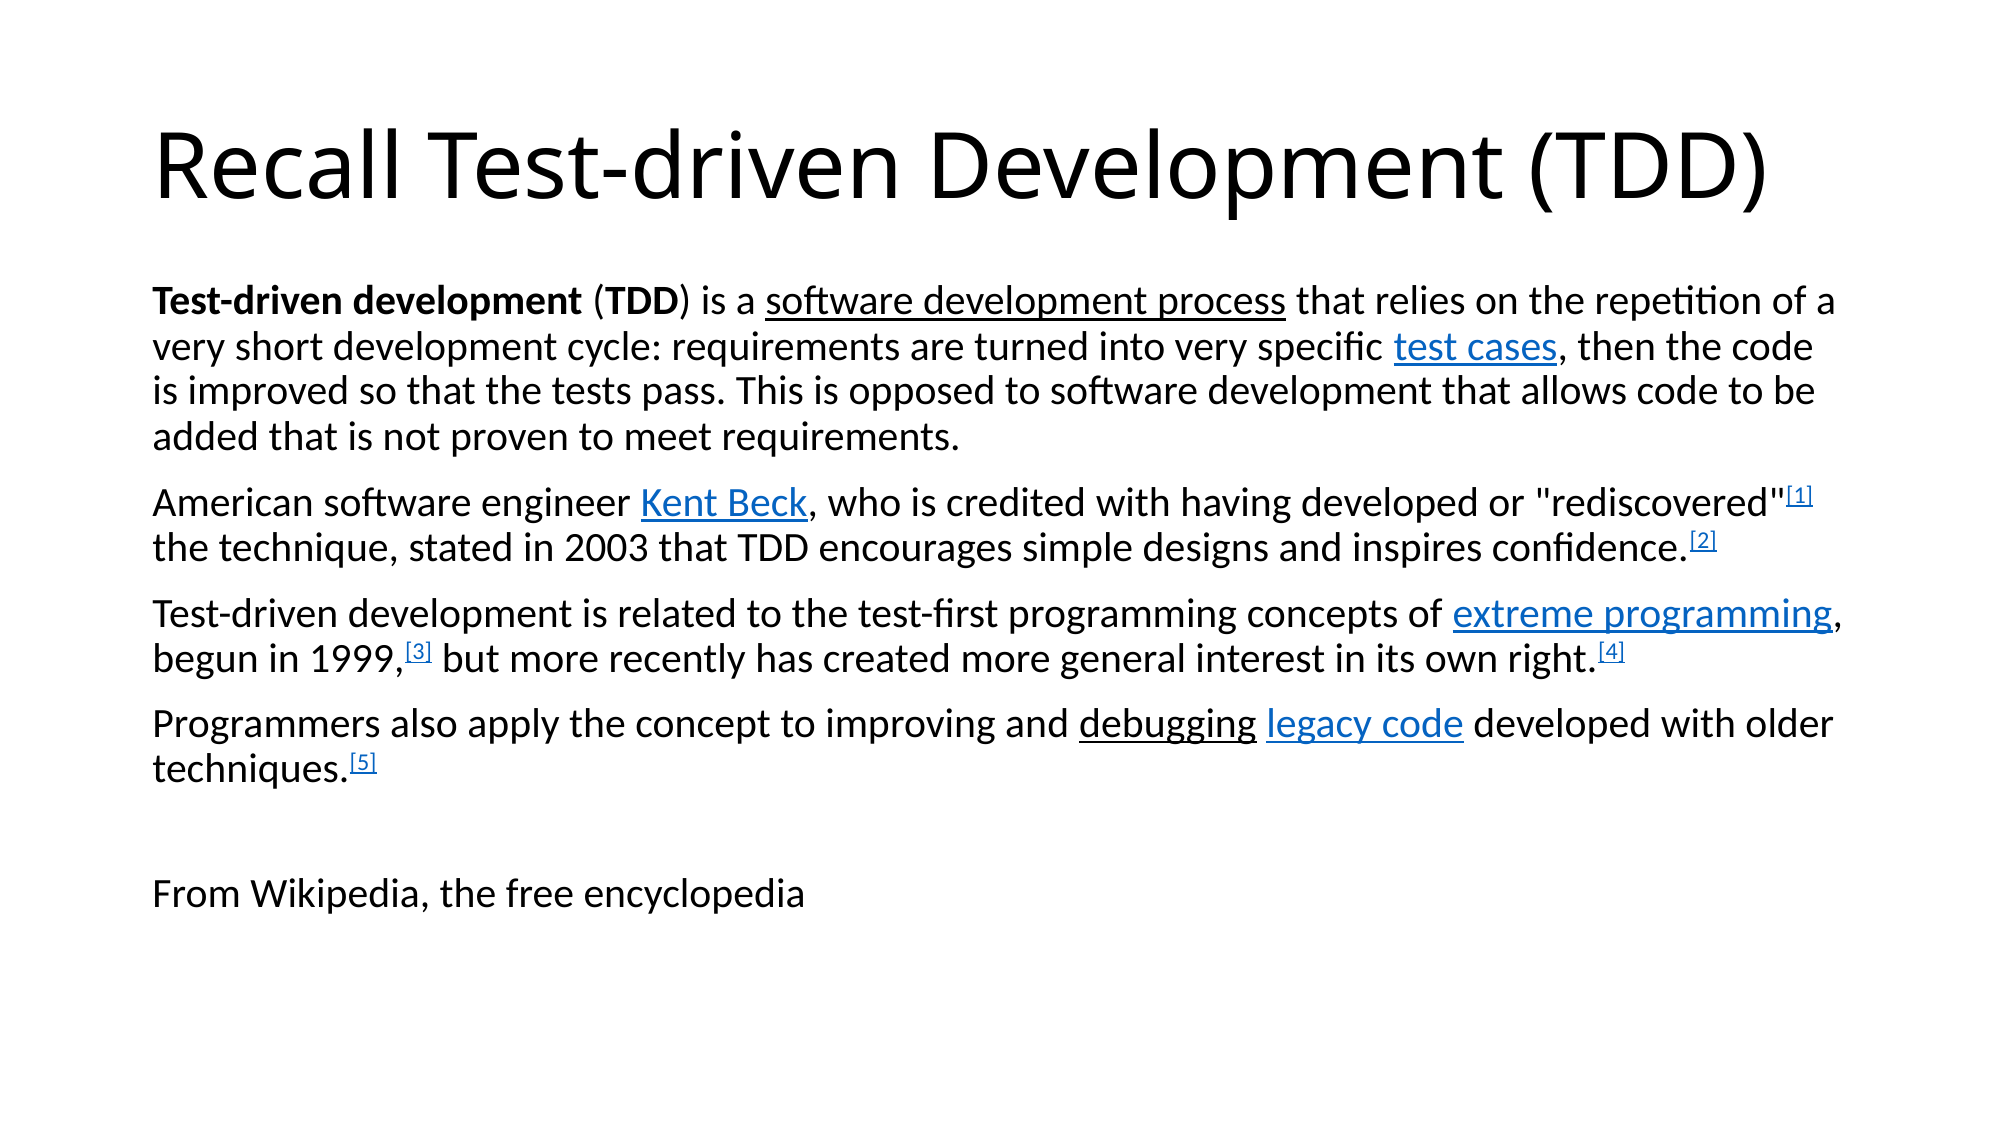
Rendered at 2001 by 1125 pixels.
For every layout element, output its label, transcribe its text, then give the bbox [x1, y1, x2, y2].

list Test-driven development (TDD) is a software development process that relies on the repetition of a very short development cycle: requirements are turned into very specific test cases, then the code is improved so that the tests pass. This is opposed to software development that allows code to be added that is not proven to meet requirements. American software engineer Kent Beck, who is credited with having developed or "rediscovered"[1] the technique, stated in 2003 that TDD encourages simple designs and inspires confidence.[2] Test-driven development is related to the test-first programming concepts of extreme programming, begun in 1999,[3] but more recently has created more general interest in its own right.[4] Programmers also apply the concept to improving and debugging legacy code developed with older techniques.[5] From Wikipedia, the free encyclopedia [137, 271, 1863, 1014]
title Recall Test-driven Development (TDD) [137, 59, 1863, 271]
